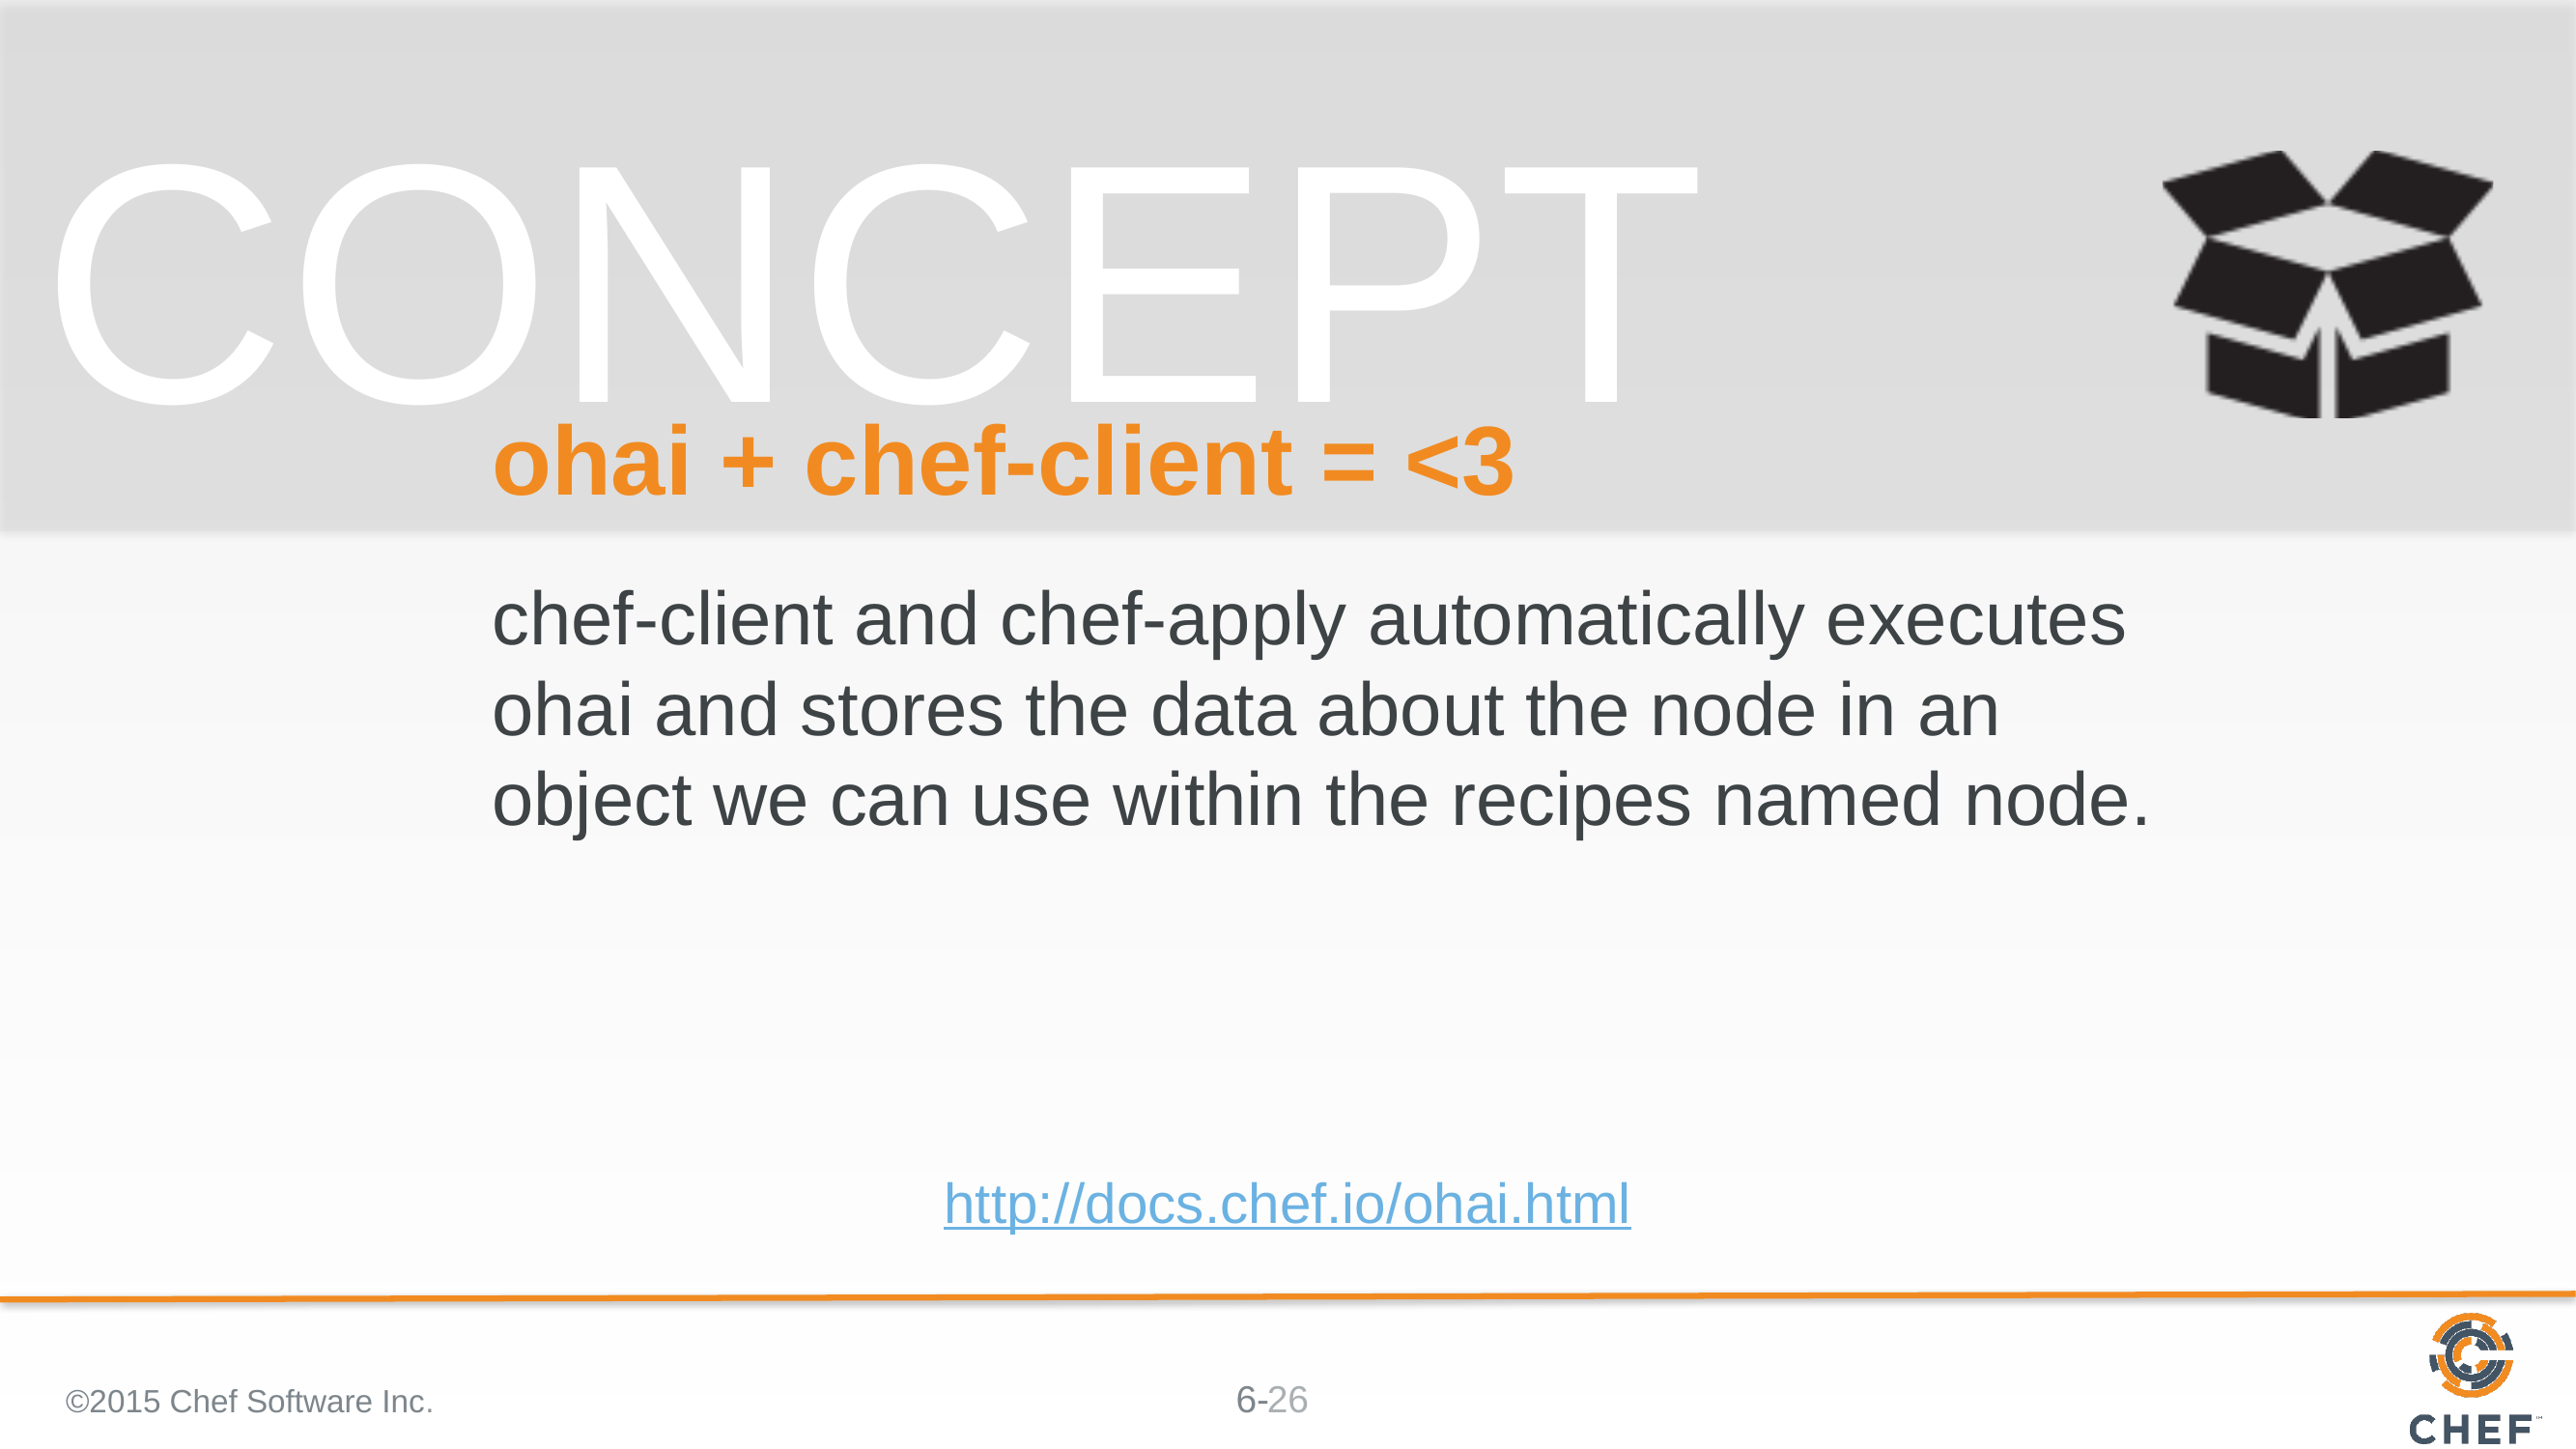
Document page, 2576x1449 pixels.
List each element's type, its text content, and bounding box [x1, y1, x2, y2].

footer ©2015 Chef Software Inc. [51, 1359, 952, 1440]
picture [2399, 1297, 2550, 1449]
subtitle chef-client and chef-apply automatically executes ohai and stores the data about the node in an object we can use within the recipes named node. [477, 555, 2217, 1087]
title ohai + chef-client = <3 [477, 395, 2217, 531]
list http://docs.chef.io/ohai.html [580, 1159, 1995, 1243]
slide_number 26 [998, 1359, 1578, 1437]
